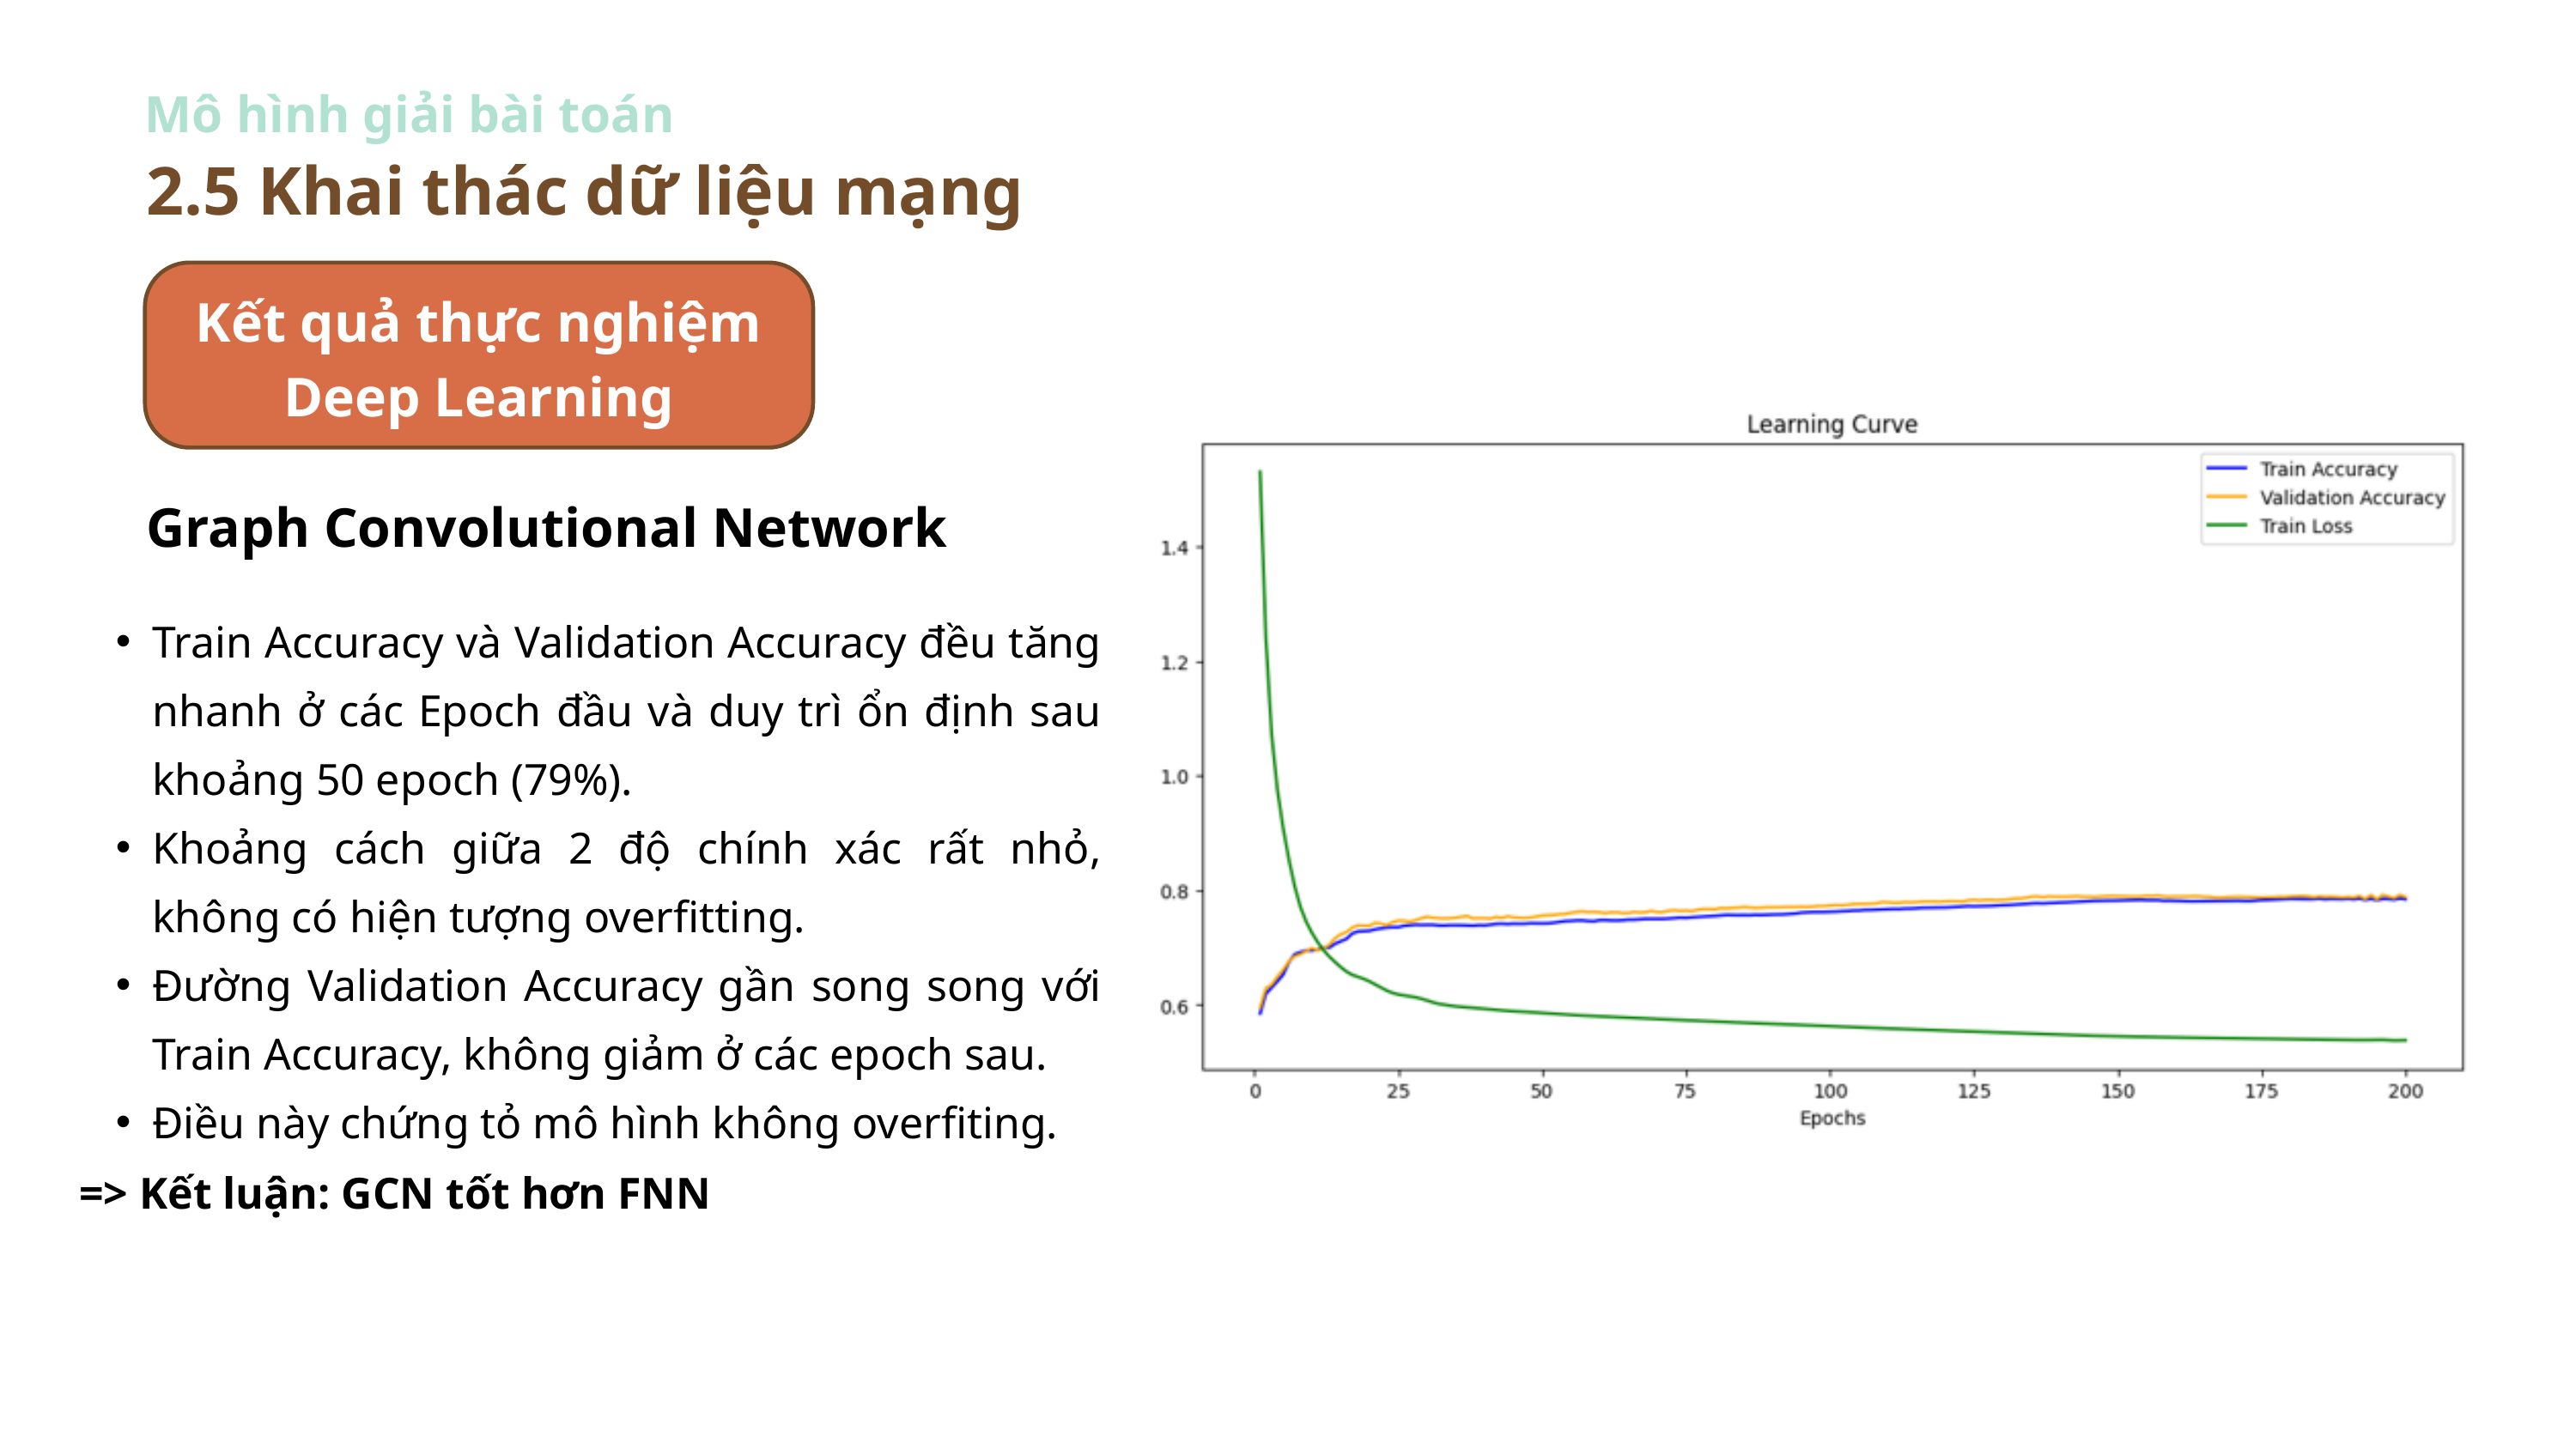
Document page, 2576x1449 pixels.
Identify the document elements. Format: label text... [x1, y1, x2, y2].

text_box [144, 262, 814, 448]
text_box Train Accuracy và Validation Accuracy đều tăng nhanh ở các Epoch đầu và duy trì ổn định sau khoảng 50 epoch (79%). Khoảng cách giữa 2 độ chính xác rất nhỏ, không có hiện tượng overfitting. Đường Validation Accuracy gần song song với Train Accuracy, không giảm ở các epoch sau. Điều này chứng tỏ mô hình không overfiting. => Kết luận: GCN tốt hơn FNN [79, 597, 1103, 1218]
text_box [1159, 374, 2491, 1142]
text_box 2.5 Khai thác dữ liệu mạng [146, 135, 2266, 228]
text_box Graph Convolutional Network [146, 471, 976, 558]
text_box Mô hình giải bài toán [144, 72, 2264, 143]
